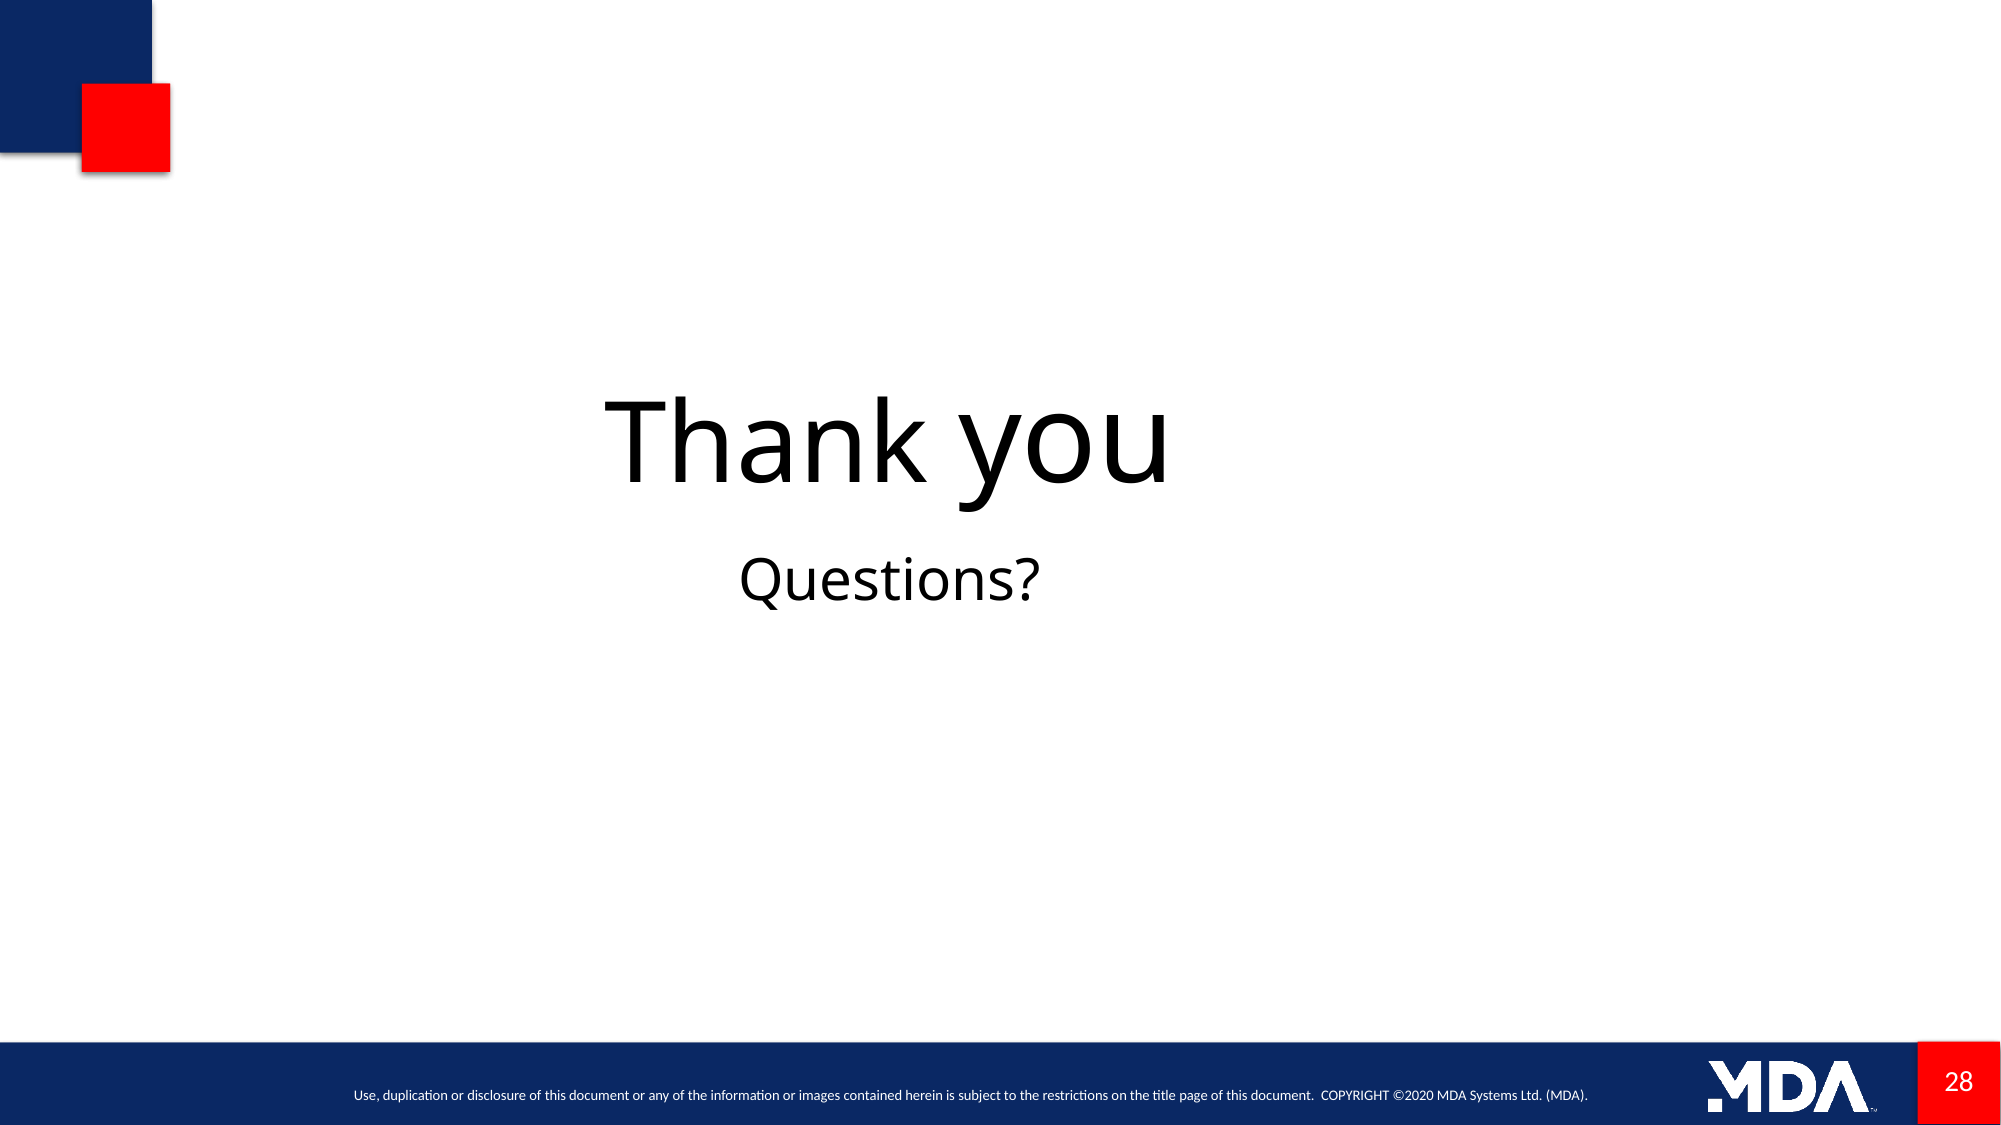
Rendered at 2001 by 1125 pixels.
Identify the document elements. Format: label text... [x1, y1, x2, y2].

picture [1708, 1061, 1877, 1112]
footer Use, duplication or disclosure of this document or any of the information or images contained herein is subject to the restrictions on the title page of this document. COPYRIGHT ©2020 MDA Systems Ltd. (MDA). [241, 1050, 1705, 1111]
slide_number 28 [1918, 1054, 2000, 1115]
text_box Thank you [446, 350, 1333, 651]
text_box Questions? [723, 534, 1056, 620]
